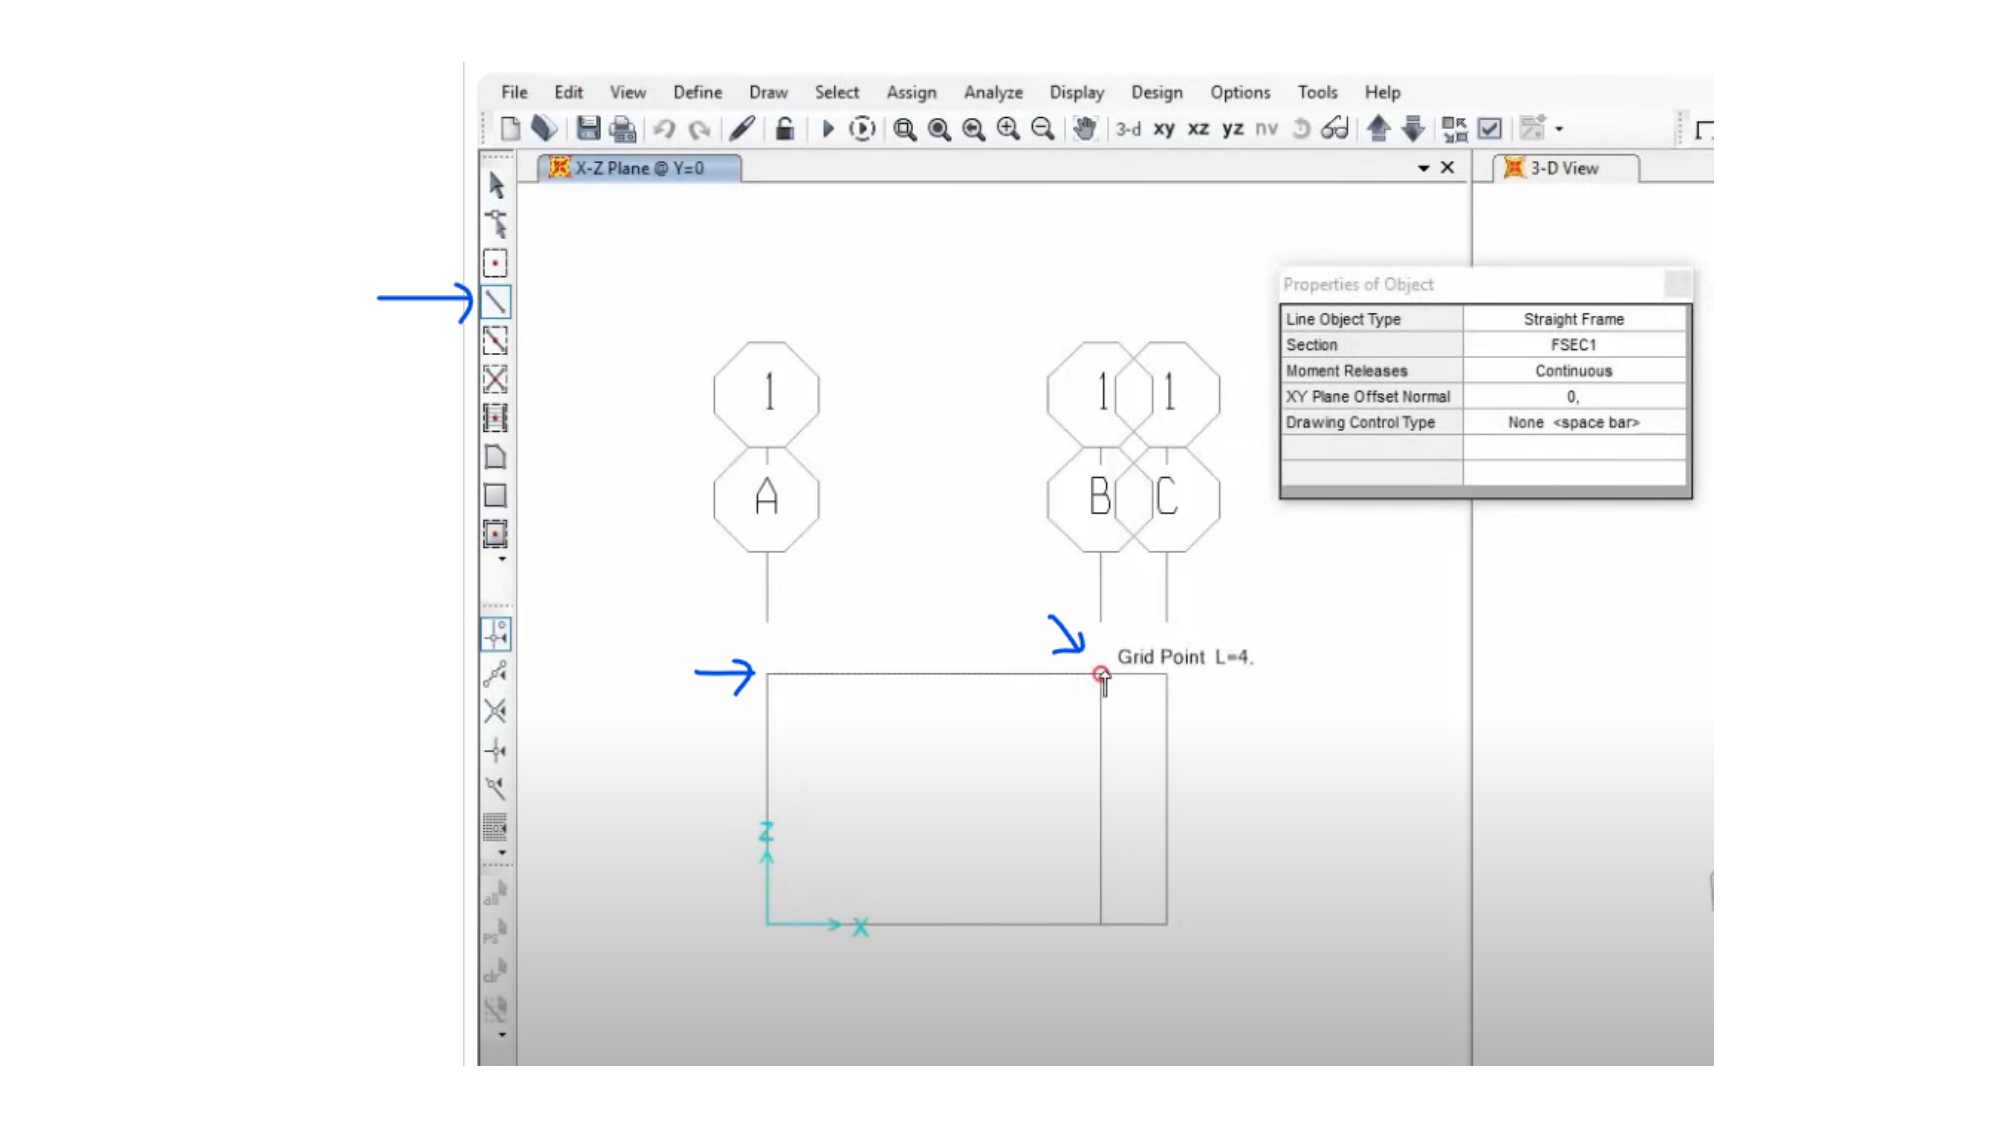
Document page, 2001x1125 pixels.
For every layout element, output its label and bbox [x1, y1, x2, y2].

list [374, 61, 1715, 1066]
